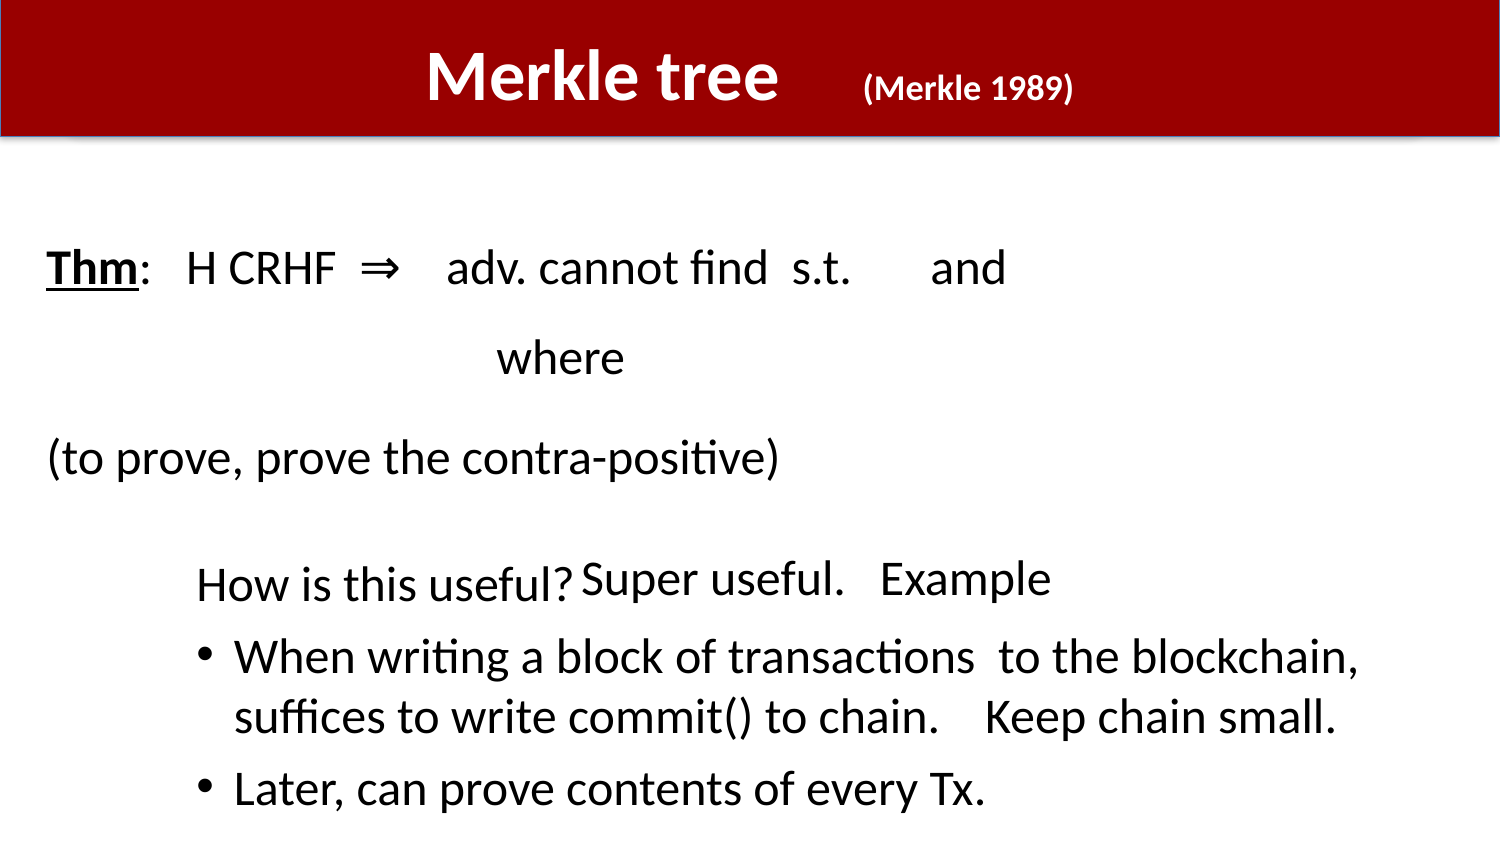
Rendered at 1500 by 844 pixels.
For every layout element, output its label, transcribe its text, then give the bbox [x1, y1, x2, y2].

text_box Super useful. Example [566, 537, 1067, 613]
title Merkle tree (Merkle 1989) [75, 20, 1425, 123]
